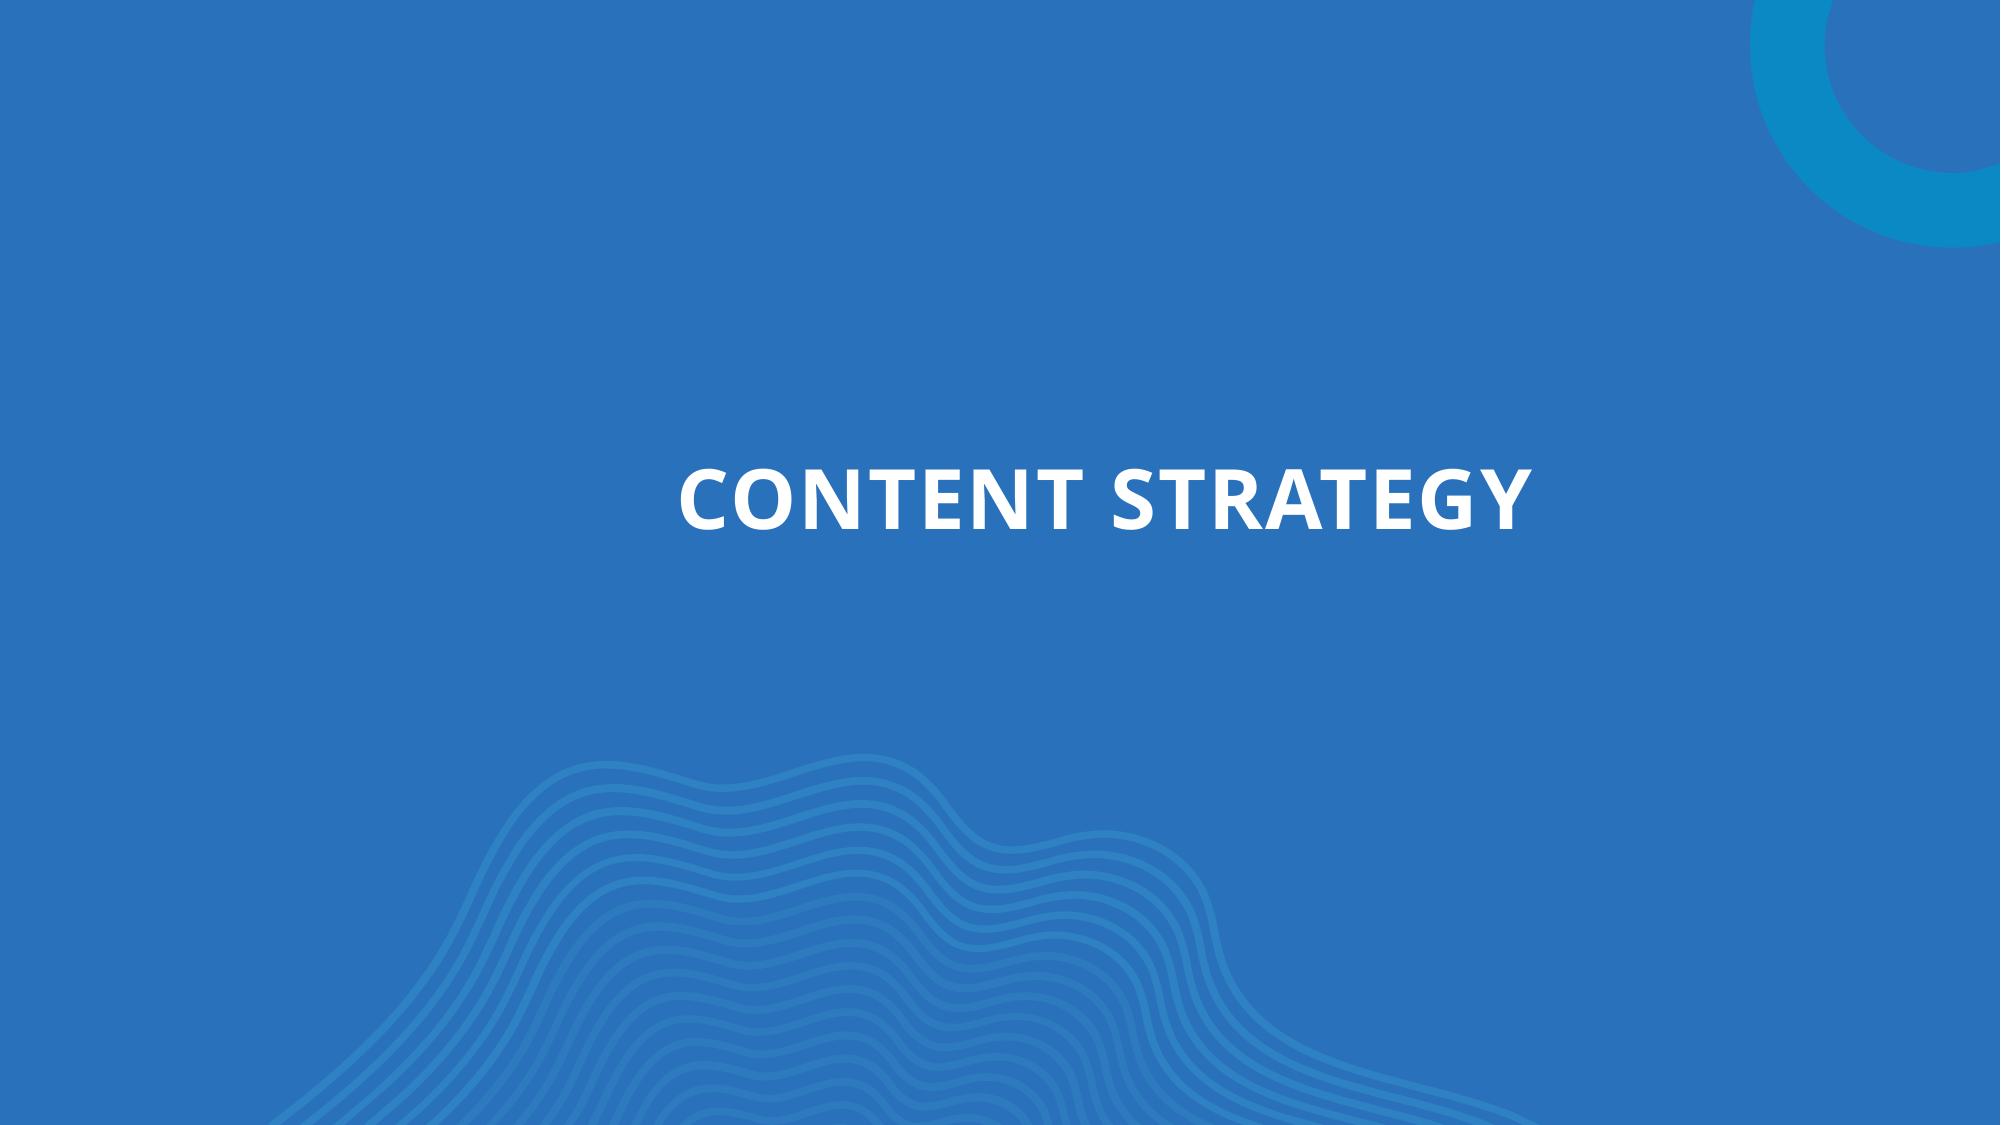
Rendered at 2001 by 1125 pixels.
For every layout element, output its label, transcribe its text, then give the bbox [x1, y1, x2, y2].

title CONTENT STRATEGY [0, 0, 2000, 1125]
